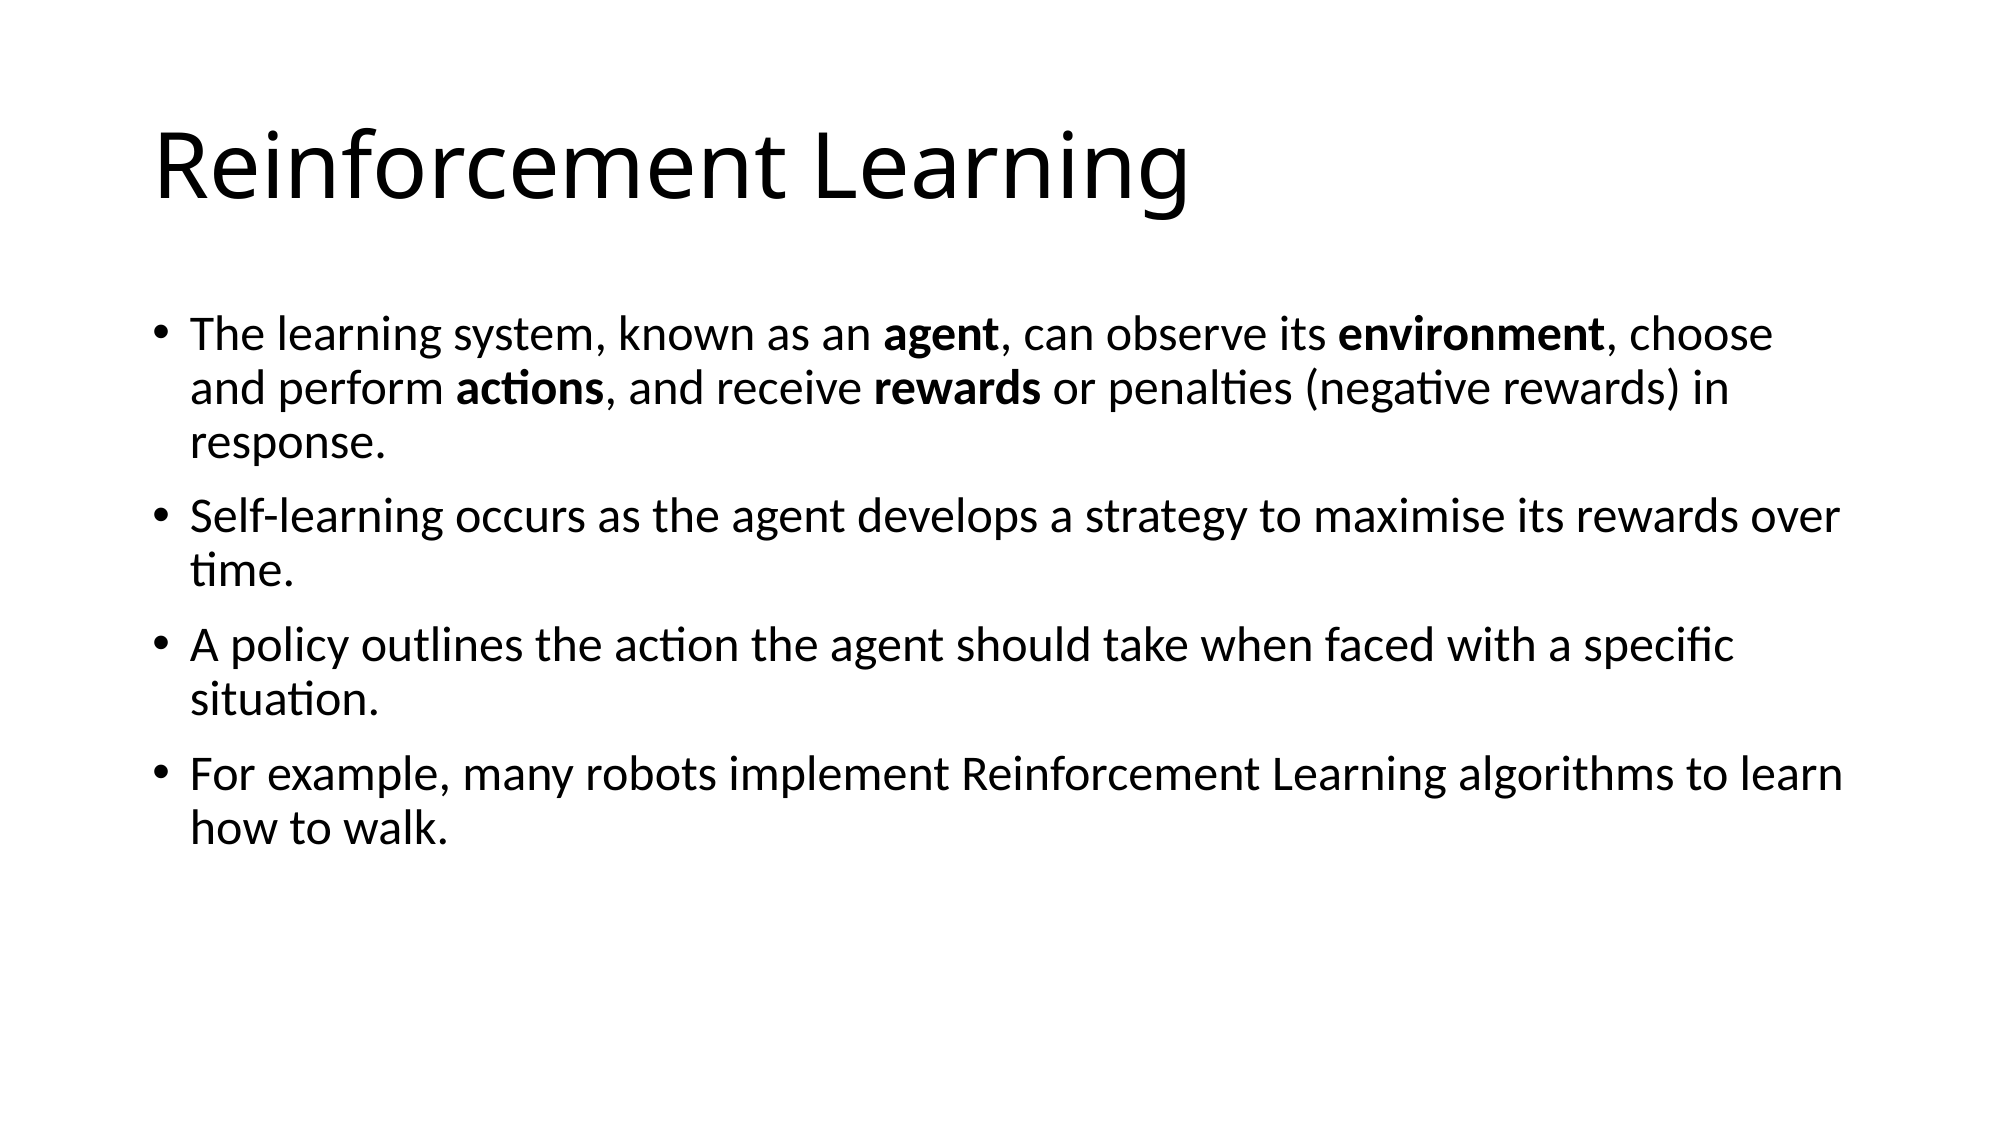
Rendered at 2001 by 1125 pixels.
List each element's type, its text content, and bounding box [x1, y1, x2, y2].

title Reinforcement Learning [137, 59, 1863, 278]
list The learning system, known as an agent, can observe its environment, choose and perform actions, and receive rewards or penalties (negative rewards) in response. Self-learning occurs as the agent develops a strategy to maximise its rewards over time. A policy outlines the action the agent should take when faced with a specific situation. For example, many robots implement Reinforcement Learning algorithms to learn how to walk. [137, 299, 1863, 1014]
